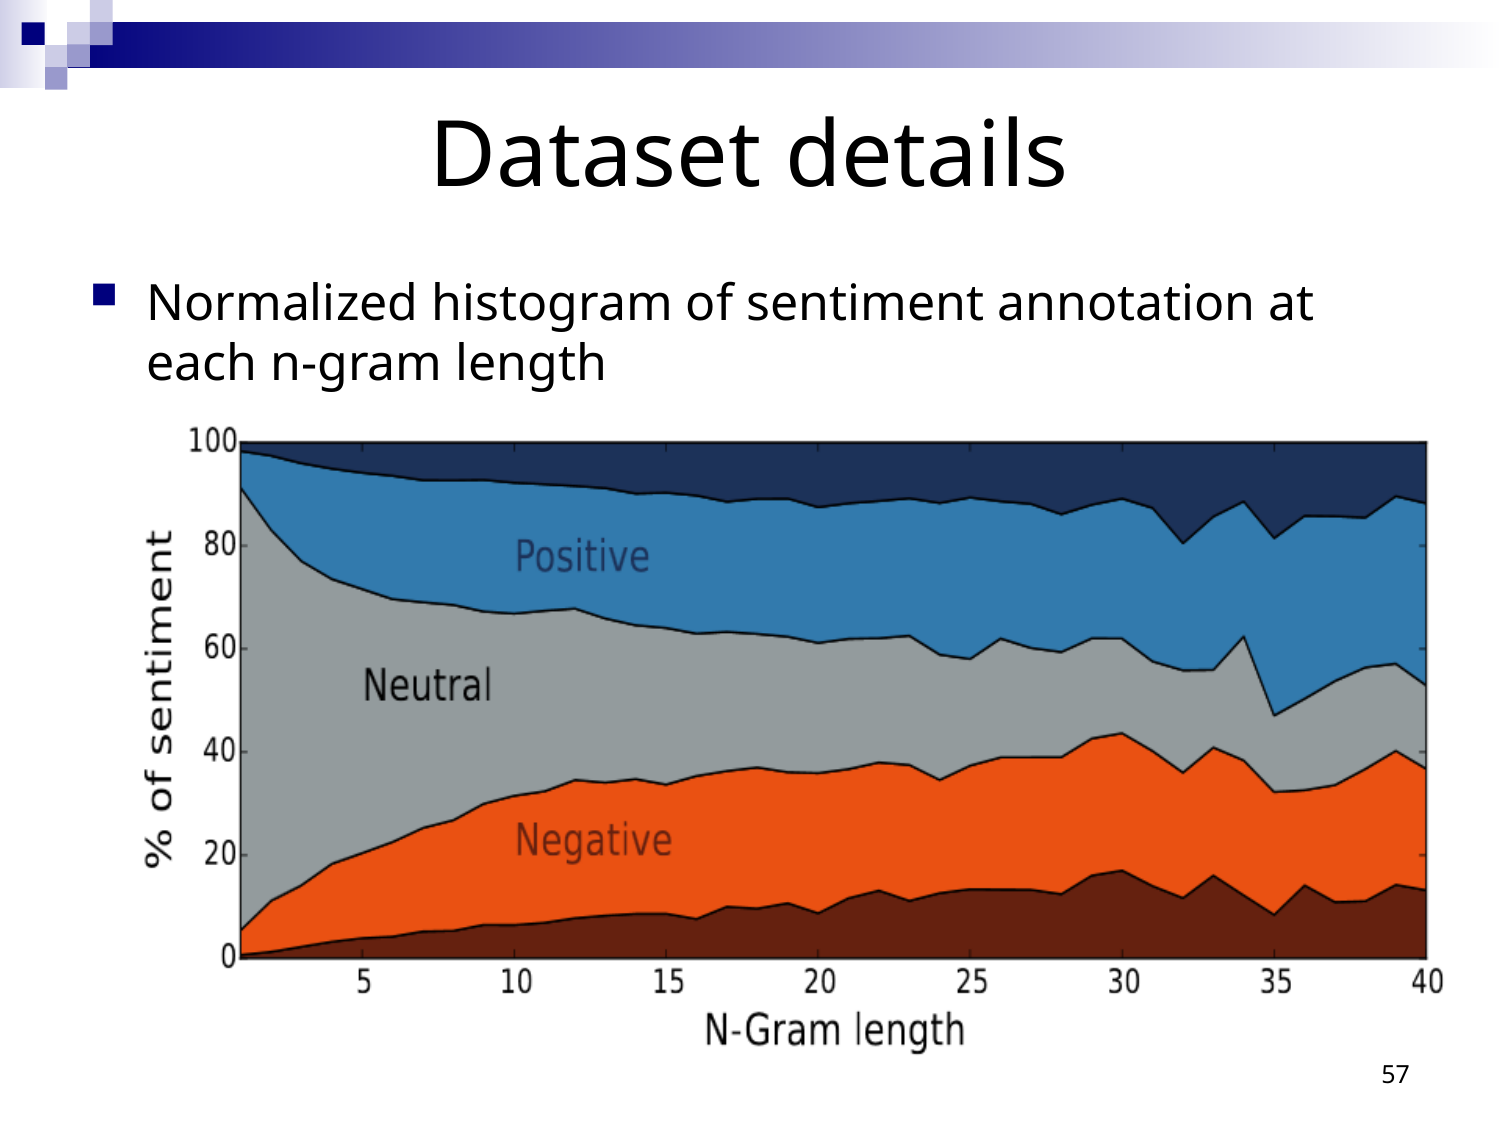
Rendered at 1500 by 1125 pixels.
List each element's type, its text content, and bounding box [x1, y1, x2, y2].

picture [124, 416, 1463, 1063]
title Dataset details [75, 75, 1425, 225]
slide_number 57 [1074, 1071, 1426, 1101]
list Normalized histogram of sentiment annotation at each n-gram length [75, 262, 1425, 900]
